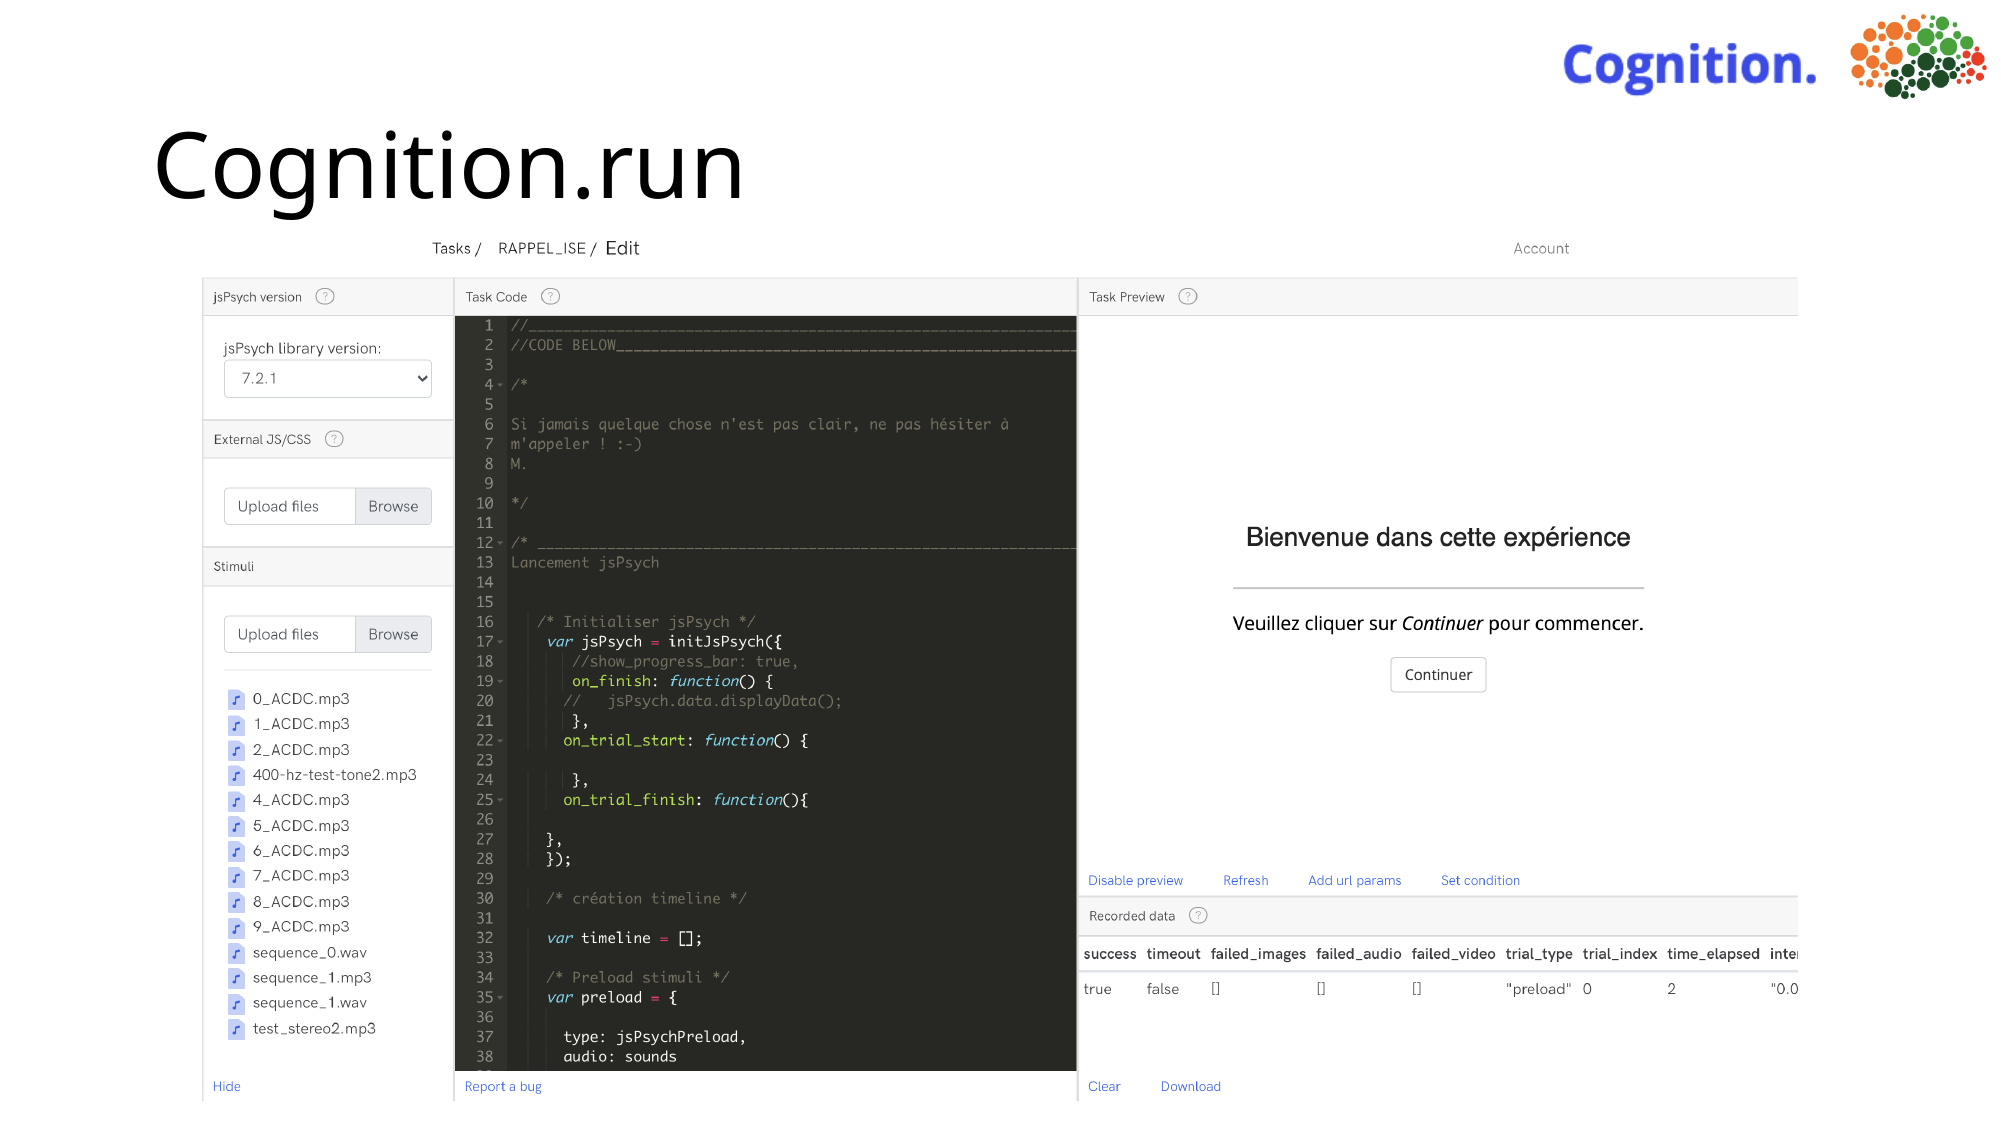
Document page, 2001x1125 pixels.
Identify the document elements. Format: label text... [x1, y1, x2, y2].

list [202, 221, 1798, 1101]
picture [1544, 0, 2000, 113]
title Cognition.run [137, 59, 1863, 278]
